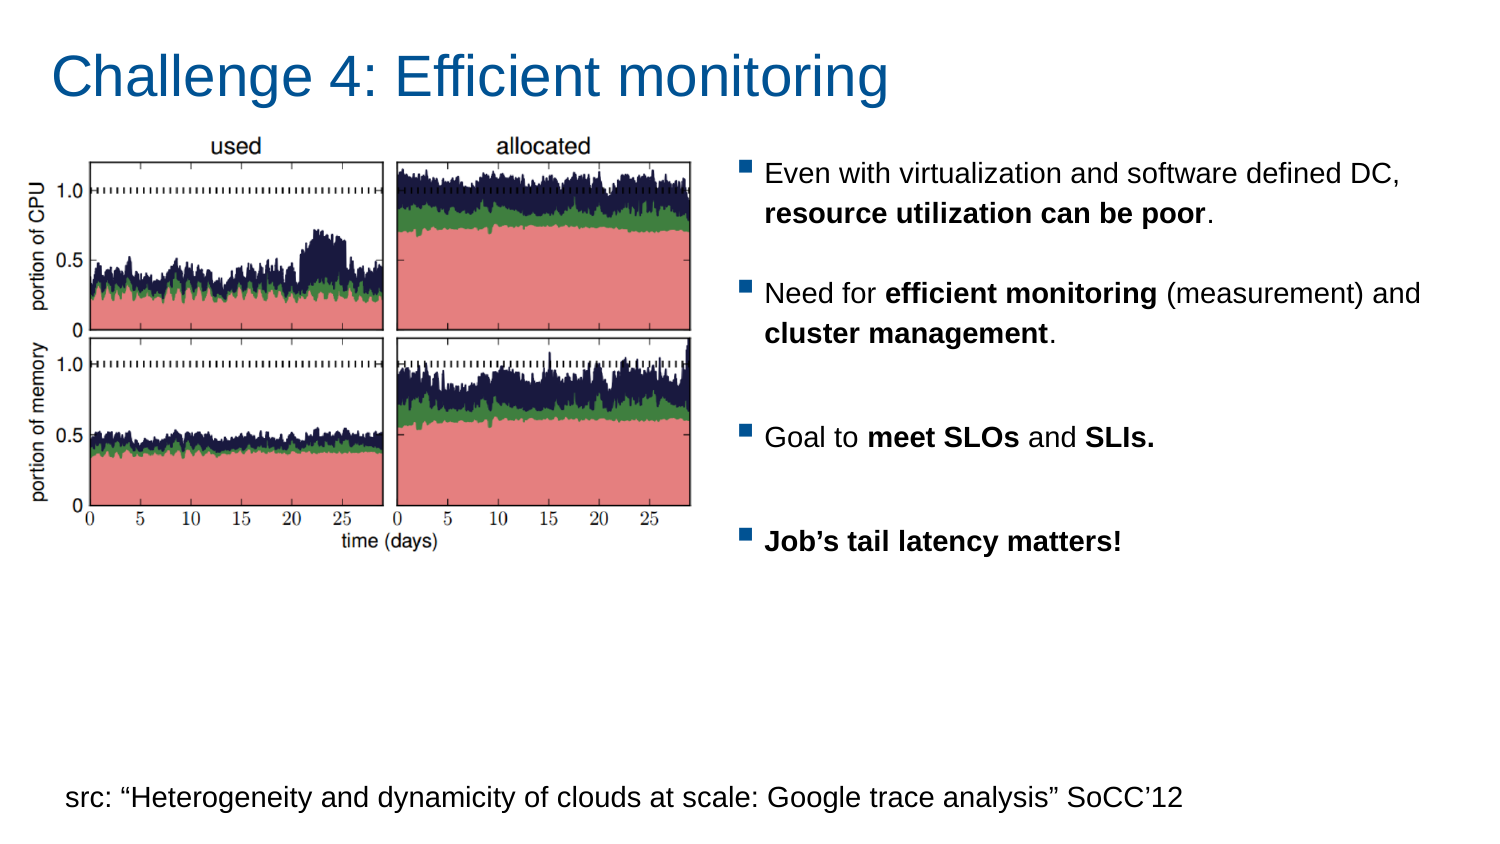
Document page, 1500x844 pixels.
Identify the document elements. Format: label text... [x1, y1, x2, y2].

title Challenge 4: Efficient monitoring [50, 41, 1448, 110]
slide_number 22 [1111, 796, 1448, 842]
text_box src: “Heterogeneity and dynamicity of clouds at scale: Google trace analysis” SoCC’12 [50, 771, 1372, 821]
list Even with virtualization and software defined DC, resource utilization can be poor. Need for efficient monitoring (measurement) and cluster management. Goal to meet SLOs and SLIs. Job’s tail latency matters! [735, 149, 1449, 771]
picture [21, 124, 701, 554]
